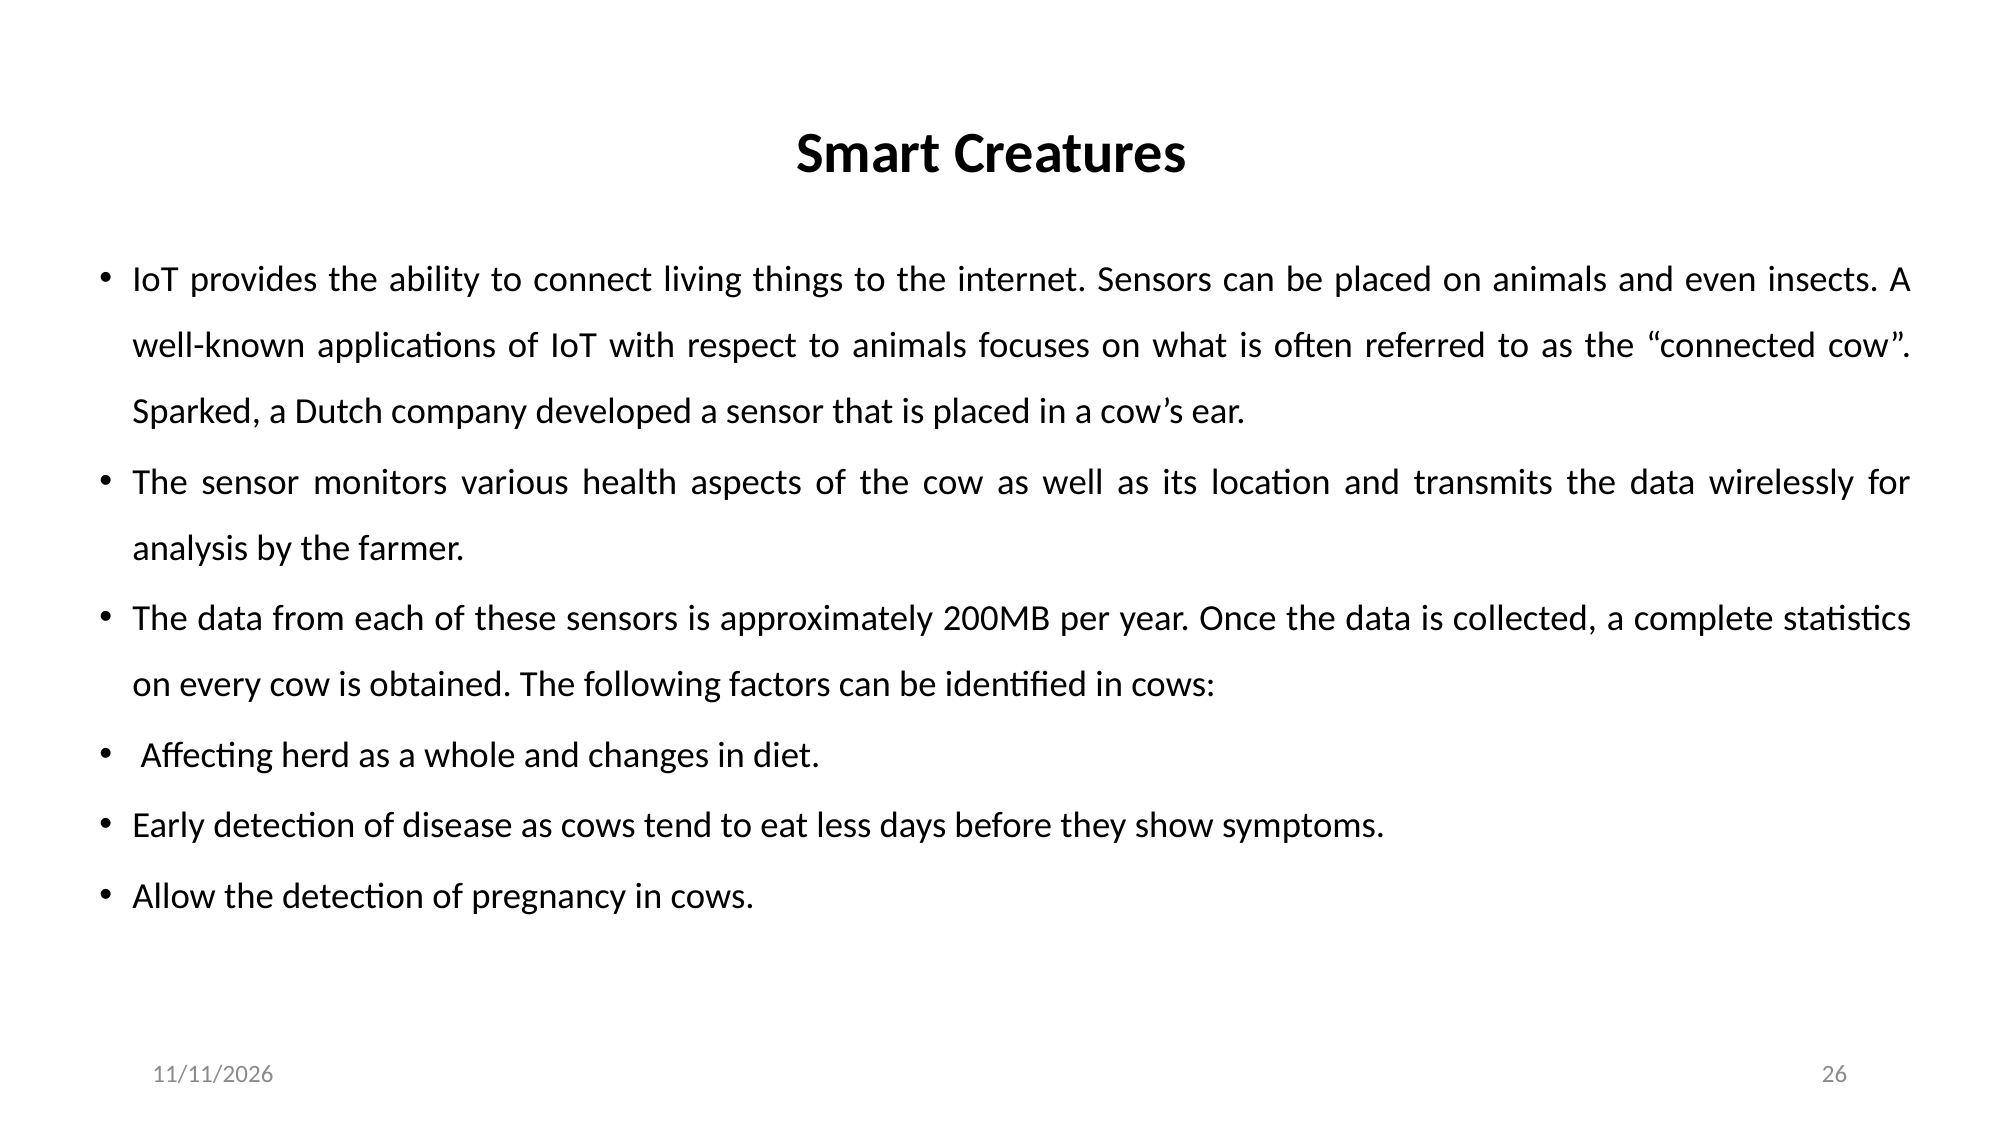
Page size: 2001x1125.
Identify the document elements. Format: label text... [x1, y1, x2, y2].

list IoT provides the ability to connect living things to the internet. Sensors can be placed on animals and even insects. A well-known applications of IoT with respect to animals focuses on what is often referred to as the “connected cow”. Sparked, a Dutch company developed a sensor that is placed in a cow’s ear. The sensor monitors various health aspects of the cow as well as its location and transmits the data wirelessly for analysis by the farmer. The data from each of these sensors is approximately 200MB per year. Once the data is collected, a complete statistics on every cow is obtained. The following factors can be identified in cows: Affecting herd as a whole and changes in diet. Early detection of disease as cows tend to eat less days before they show symptoms. Allow the detection of pregnancy in cows. [84, 225, 1929, 936]
title Smart Creatures [107, 81, 1875, 225]
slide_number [137, 1042, 588, 1103]
slide_number 26 [1412, 1042, 1863, 1103]
